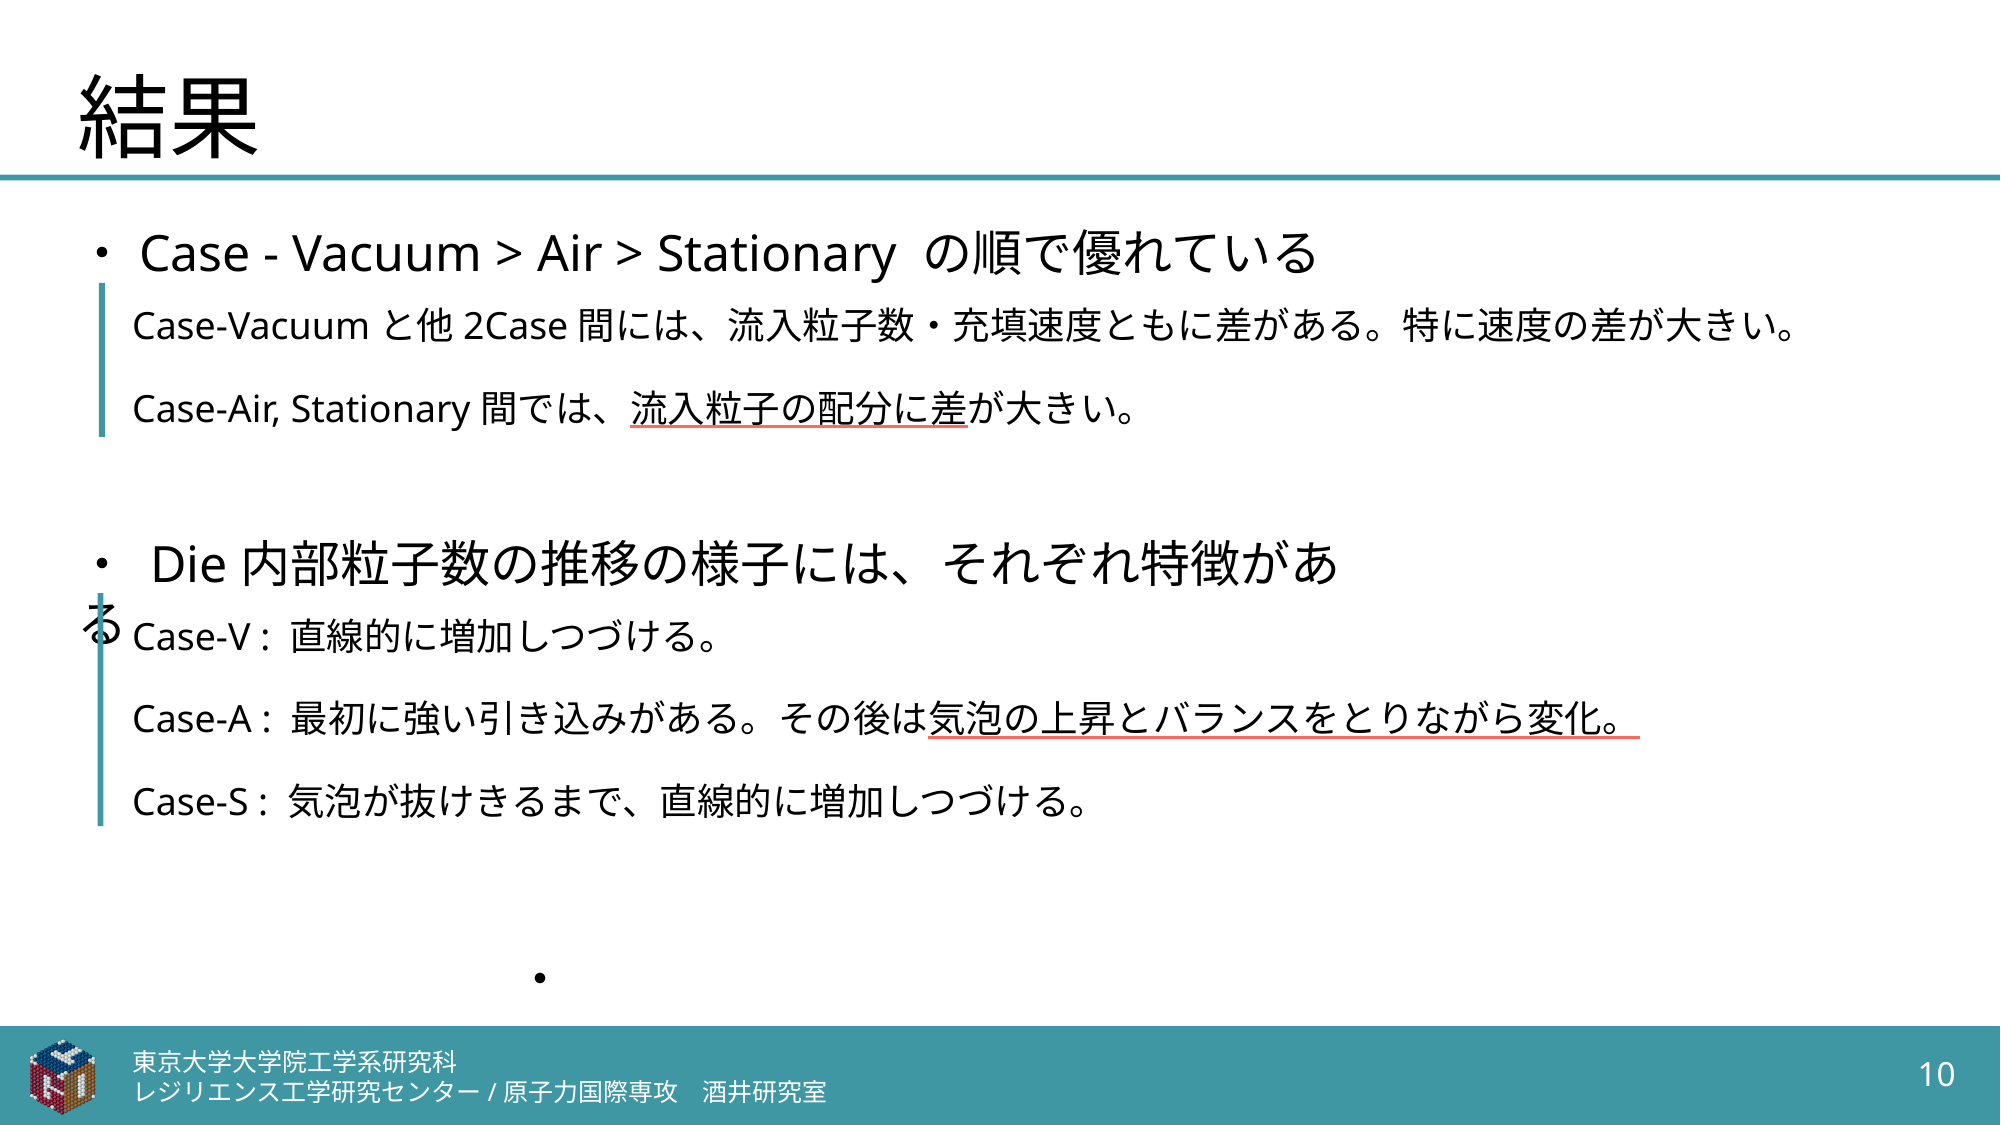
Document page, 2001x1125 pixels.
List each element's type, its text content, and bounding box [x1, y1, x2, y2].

picture [29, 1038, 96, 1115]
text_box [98, 282, 106, 438]
text_box ・ [500, 939, 2000, 1015]
title 結果 [62, 0, 1700, 175]
text_box Case-Air, Stationary間では、流入粒子の配分に差が大きい。 [117, 377, 1836, 438]
text_box Case-Vacuumと他2Case間には、流入粒子数・充填速度ともに差がある。特に速度の差が大きい。 [117, 294, 1865, 355]
text_box ・Case - Vacuum > Air > Stationary の順で優れている [62, 214, 1903, 289]
text_box ・ Die内部粒子数の推移の様子には、それぞれ特徴がある [62, 524, 1398, 660]
footer 東京大学大学院工学系研究科 レジリエンス工学研究センター/原子力国際専攻 酒井研究室 [117, 1046, 1021, 1107]
slide_number 10 [1520, 1046, 1971, 1107]
text_box Case-S : 気泡が抜けきるまで、直線的に増加しつづける。 [117, 770, 1453, 831]
text_box [97, 592, 104, 827]
text_box Case-V : 直線的に増加しつづける。 [117, 605, 1453, 666]
text_box Case-A : 最初に強い引き込みがある。その後は気泡の上昇とバランスをとりながら変化。 [117, 687, 1836, 748]
